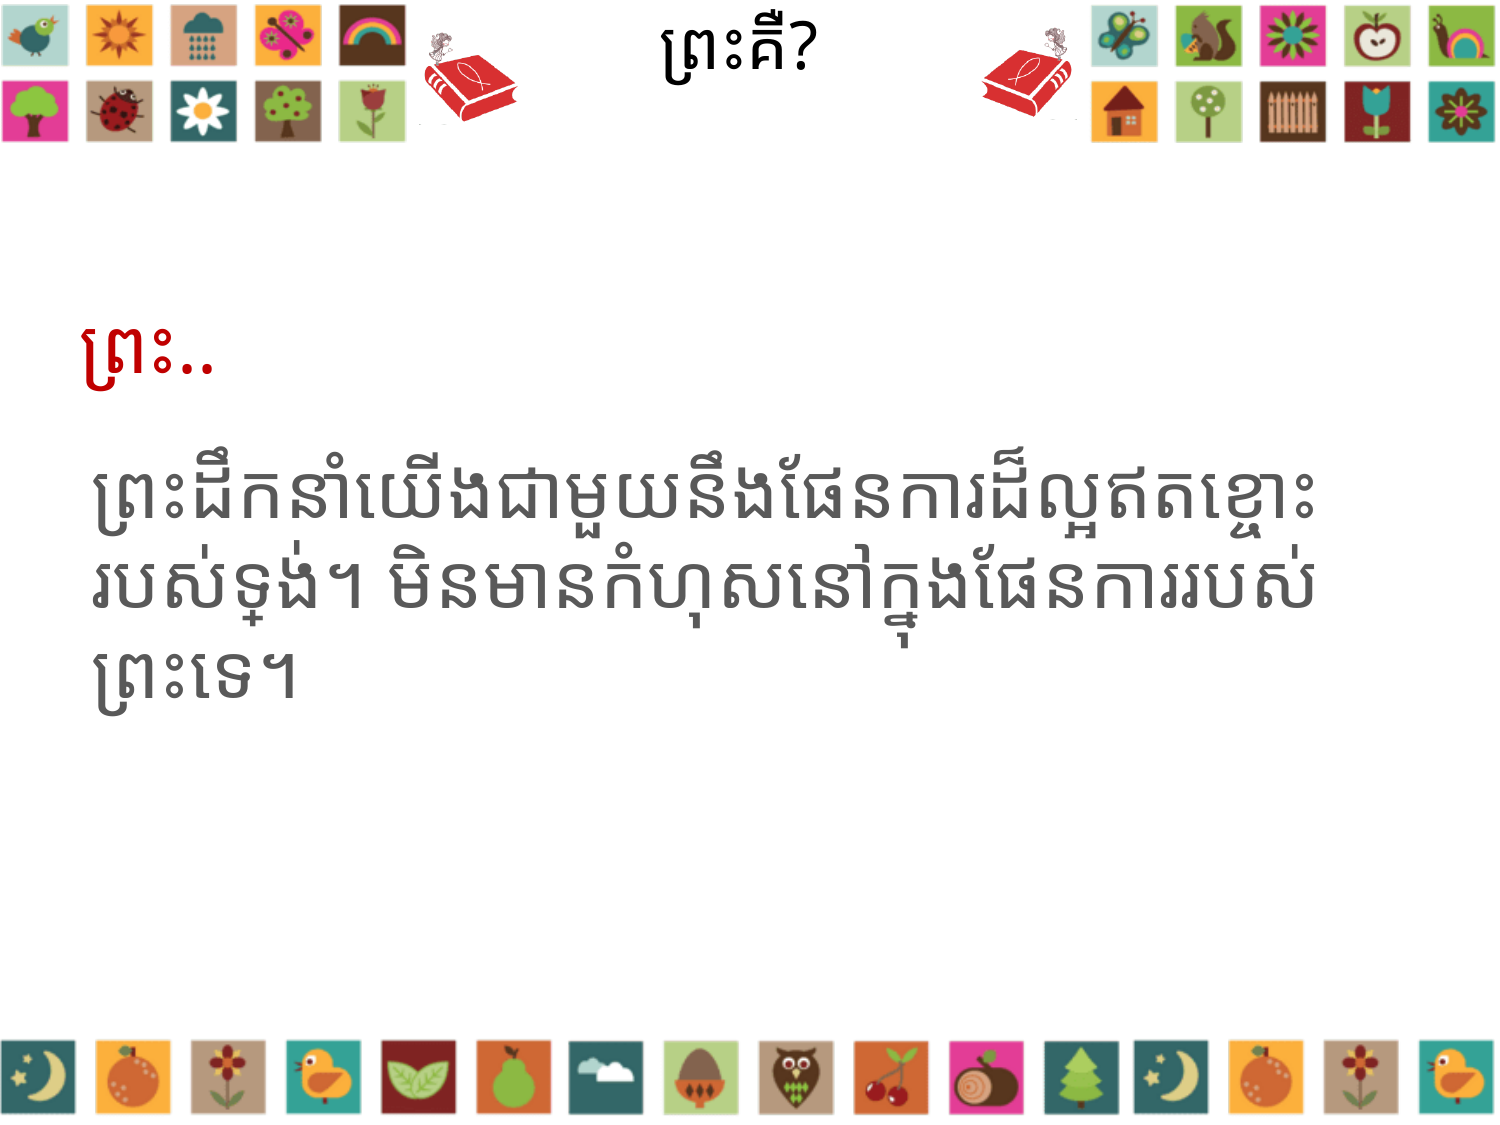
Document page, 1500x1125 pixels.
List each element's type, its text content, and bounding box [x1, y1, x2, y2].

picture [0, 3, 550, 150]
text_box ព្រះ.. [64, 290, 1412, 396]
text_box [0, 1028, 1500, 1118]
text_box ព្រះគឺ? [414, 0, 1080, 91]
picture [950, 3, 1500, 150]
text_box ព្រះដឹកនាំយើងជាមួយនឹងផែនការដ៏ល្អឥតខ្ចោះរបស់ទ្រង់។ មិនមានកំហុសនៅក្នុងផែនការរបស់ព្រះទេ។ [76, 436, 1424, 722]
